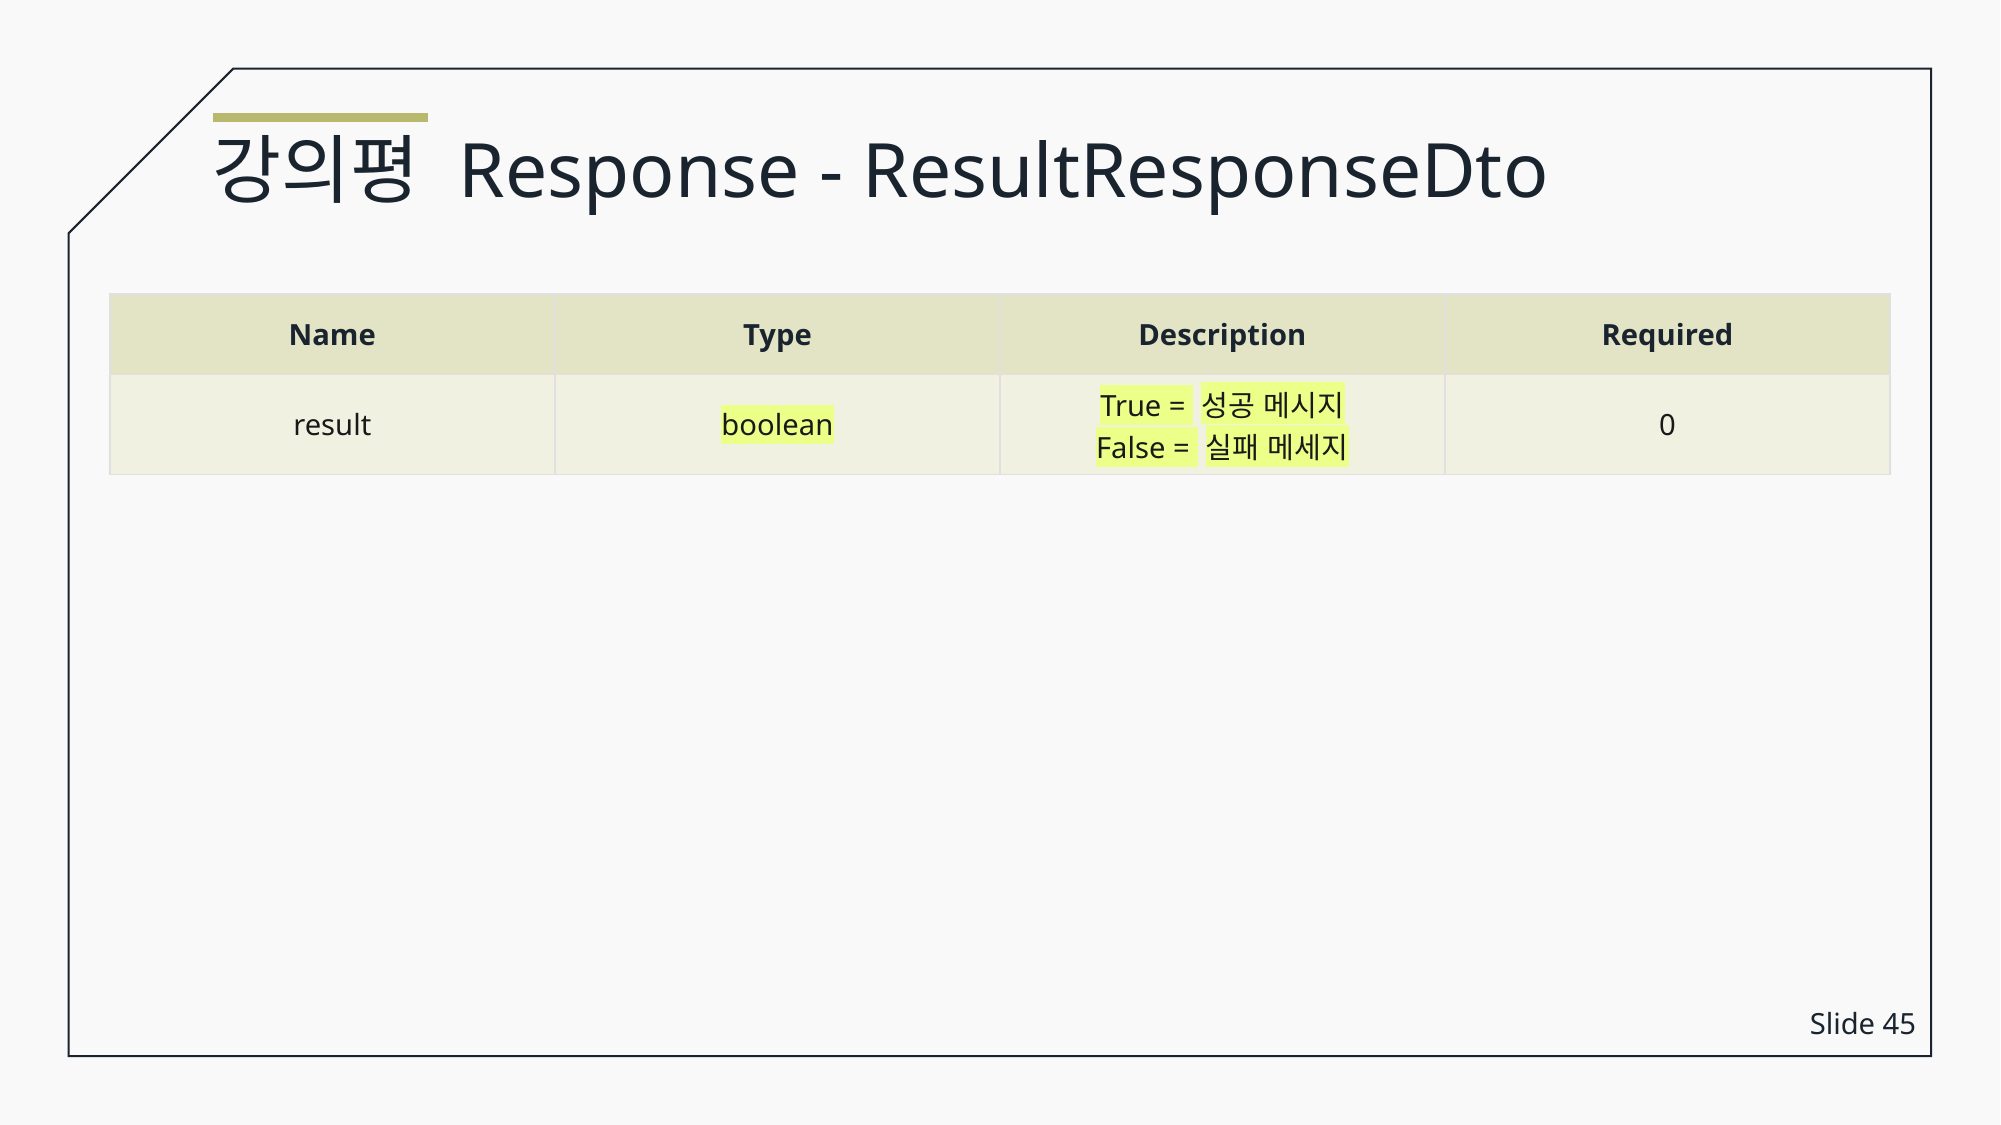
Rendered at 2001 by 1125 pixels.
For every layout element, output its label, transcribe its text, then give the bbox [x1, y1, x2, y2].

table_header Required [1446, 295, 1889, 374]
list 강의평 Response - ResultResponseDto [197, 125, 1932, 231]
table_cell result [111, 375, 554, 474]
table_header Description [1001, 295, 1444, 374]
table_cell 0 [1446, 375, 1889, 474]
table_cell boolean [556, 375, 999, 474]
table_header Type [556, 295, 999, 374]
table_cell True = 성공 메시지 False = 실패 메세지 [1001, 375, 1444, 474]
table_header Name [111, 295, 554, 374]
